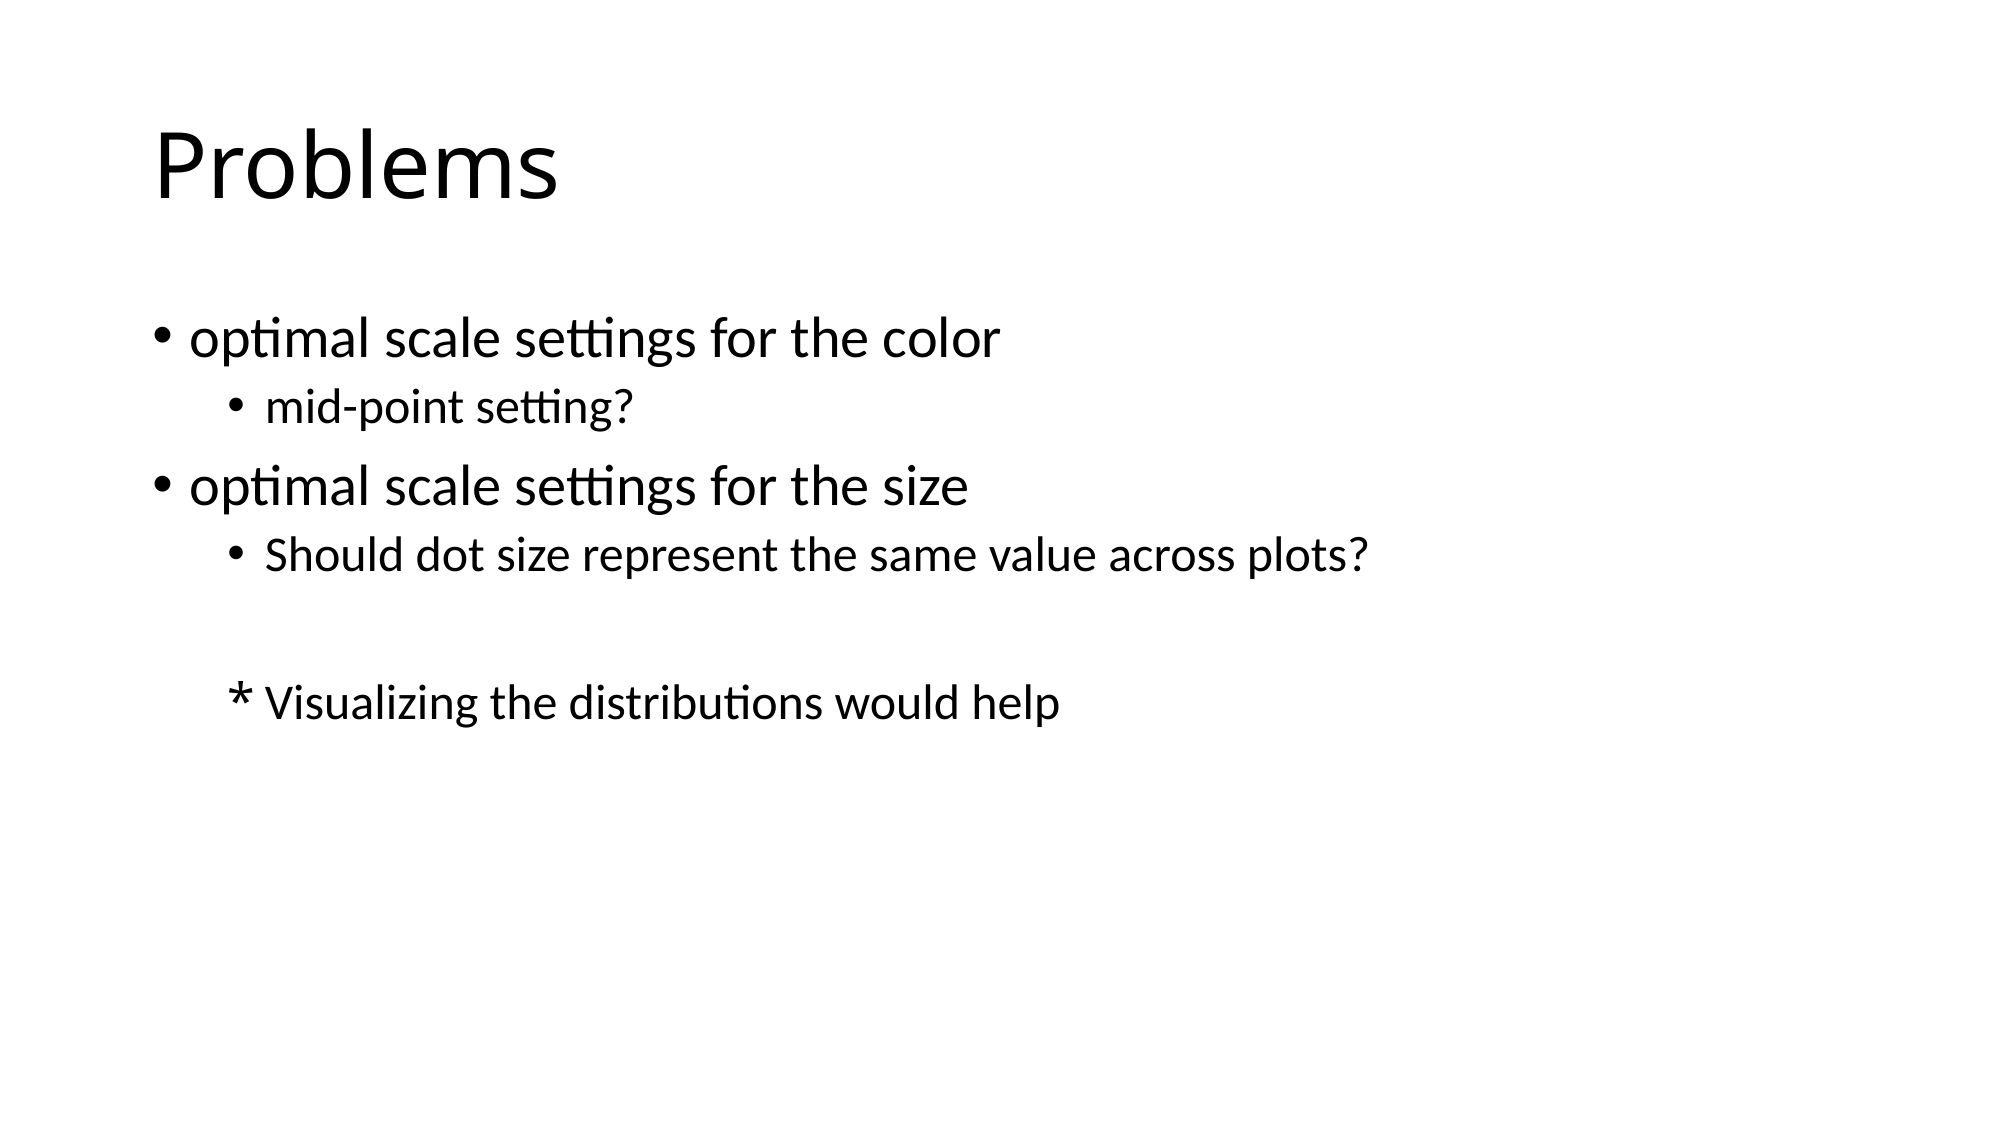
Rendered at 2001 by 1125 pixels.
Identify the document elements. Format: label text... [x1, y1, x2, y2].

title Problems [137, 59, 1863, 278]
list optimal scale settings for the color mid-point setting? optimal scale settings for the size Should dot size represent the same value across plots? Visualizing the distributions would help [137, 299, 1863, 1014]
